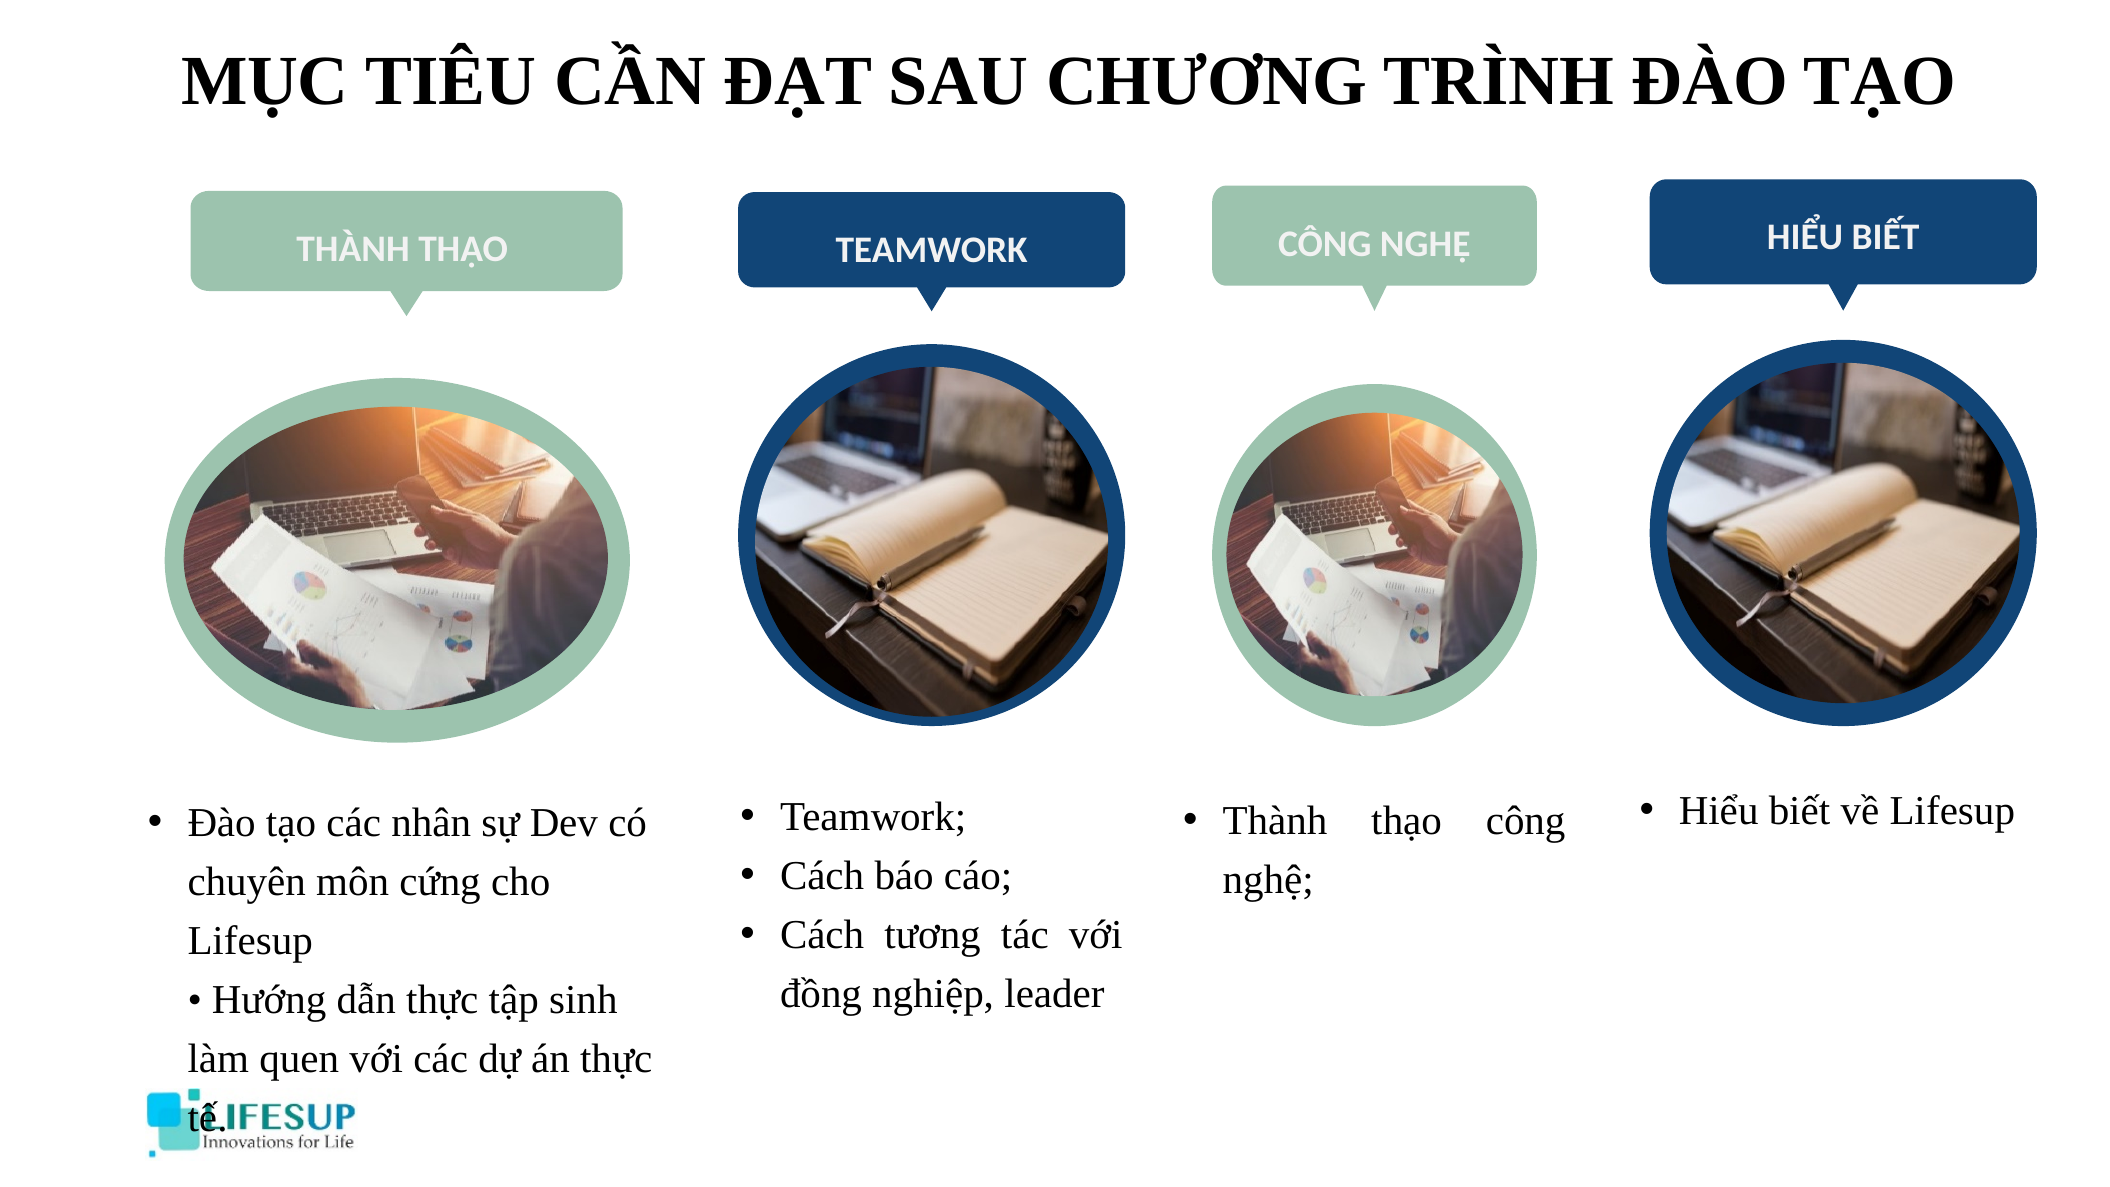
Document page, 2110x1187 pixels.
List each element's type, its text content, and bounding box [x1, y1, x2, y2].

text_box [1649, 179, 2037, 727]
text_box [738, 191, 1126, 727]
picture [145, 1088, 358, 1161]
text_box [133, 190, 682, 991]
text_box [1168, 185, 1581, 990]
text_box MỤC TIÊU CẦN ĐẠT SAU CHƯƠNG TRÌNH ĐÀO TẠO [166, 26, 2066, 126]
text_box Hiểu biết về Lifesup [1624, 766, 2037, 992]
text_box Teamwork; Cách báo cáo; Cách tương tác với đồng nghiệp, leader [725, 772, 1138, 1125]
